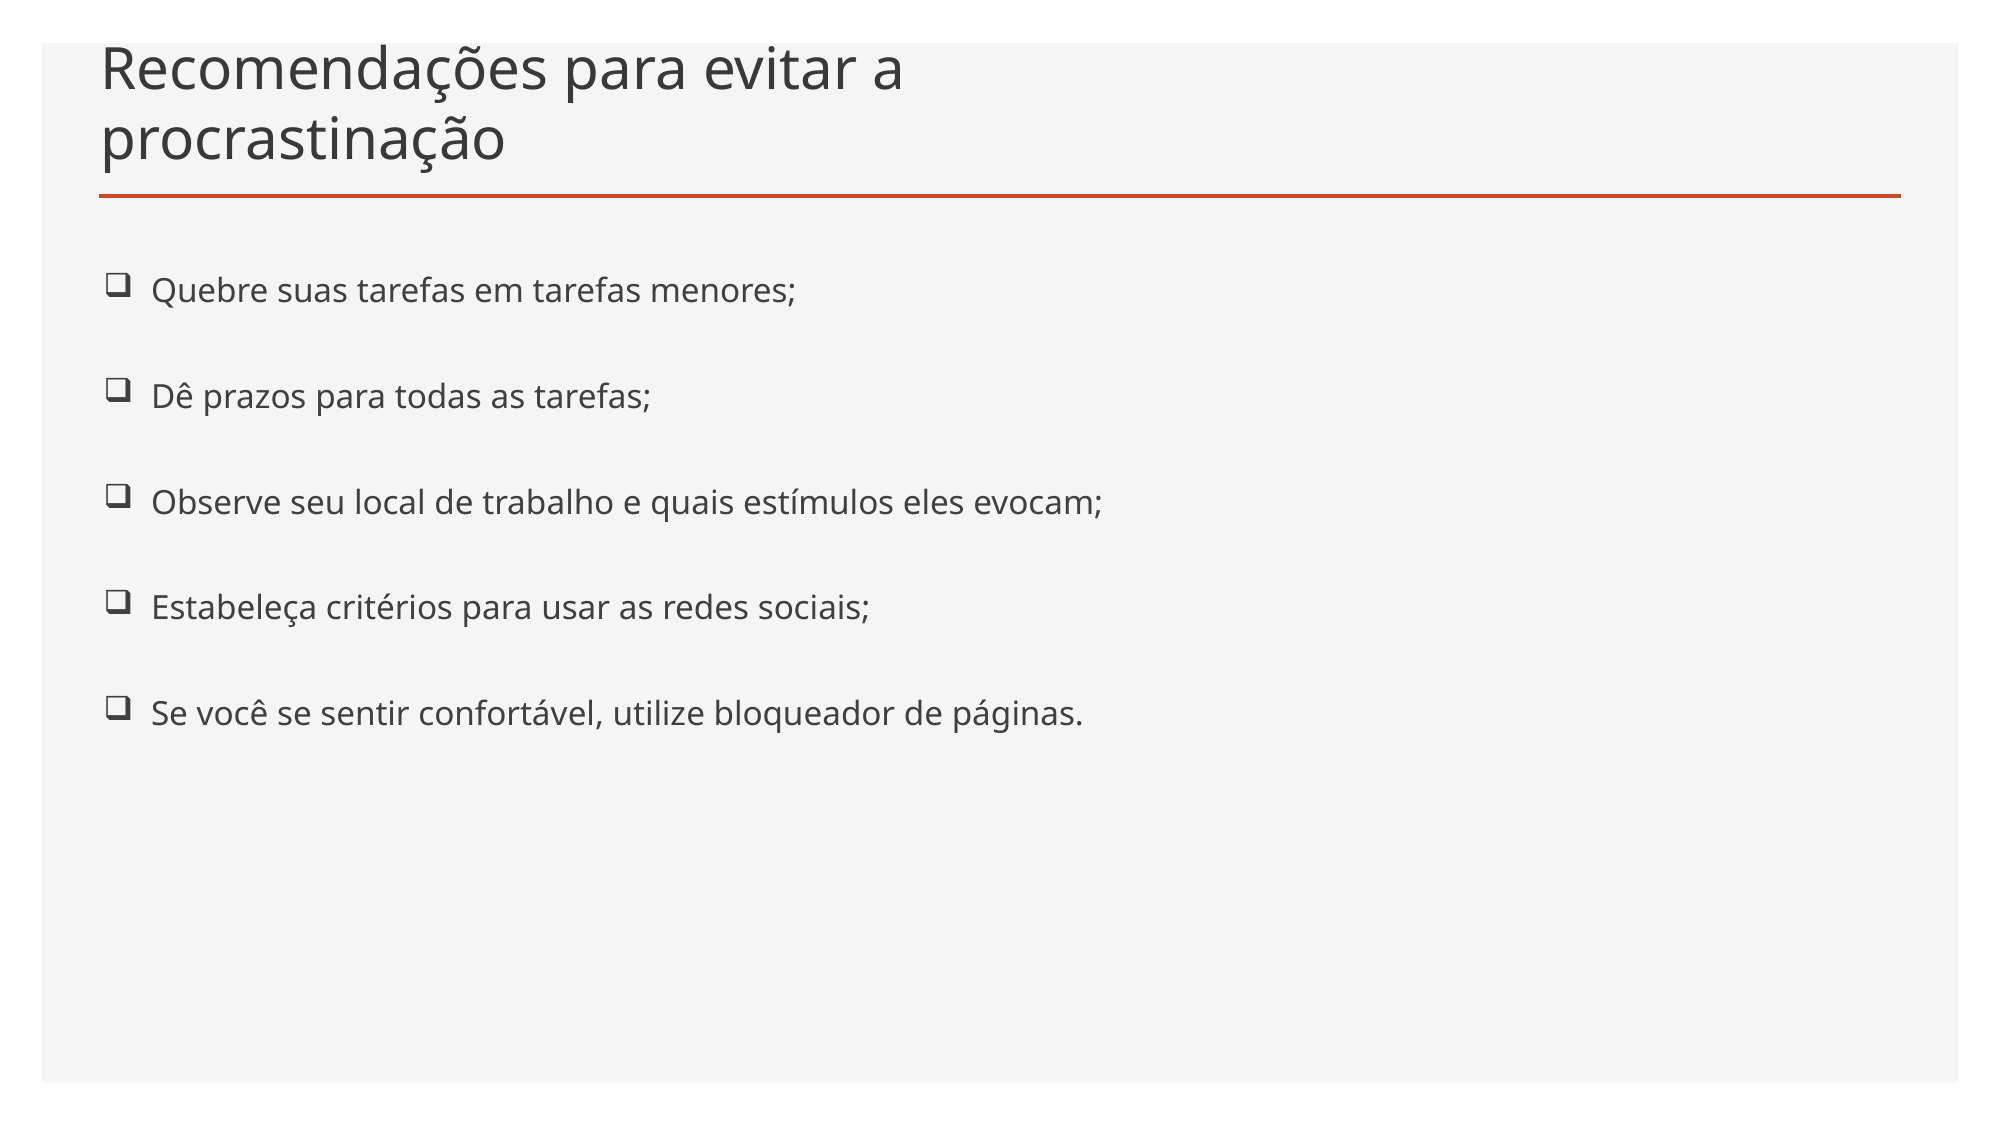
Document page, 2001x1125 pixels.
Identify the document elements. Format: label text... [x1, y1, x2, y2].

list Quebre suas tarefas em tarefas menores; Dê prazos para todas as tarefas; Observe seu local de trabalho e quais estímulos eles evocam; Estabeleça critérios para usar as redes sociais; Se você se sentir confortável, utilize bloqueador de páginas. [88, 241, 1165, 1081]
title Recomendações para evitar a procrastinação [85, 73, 1214, 179]
